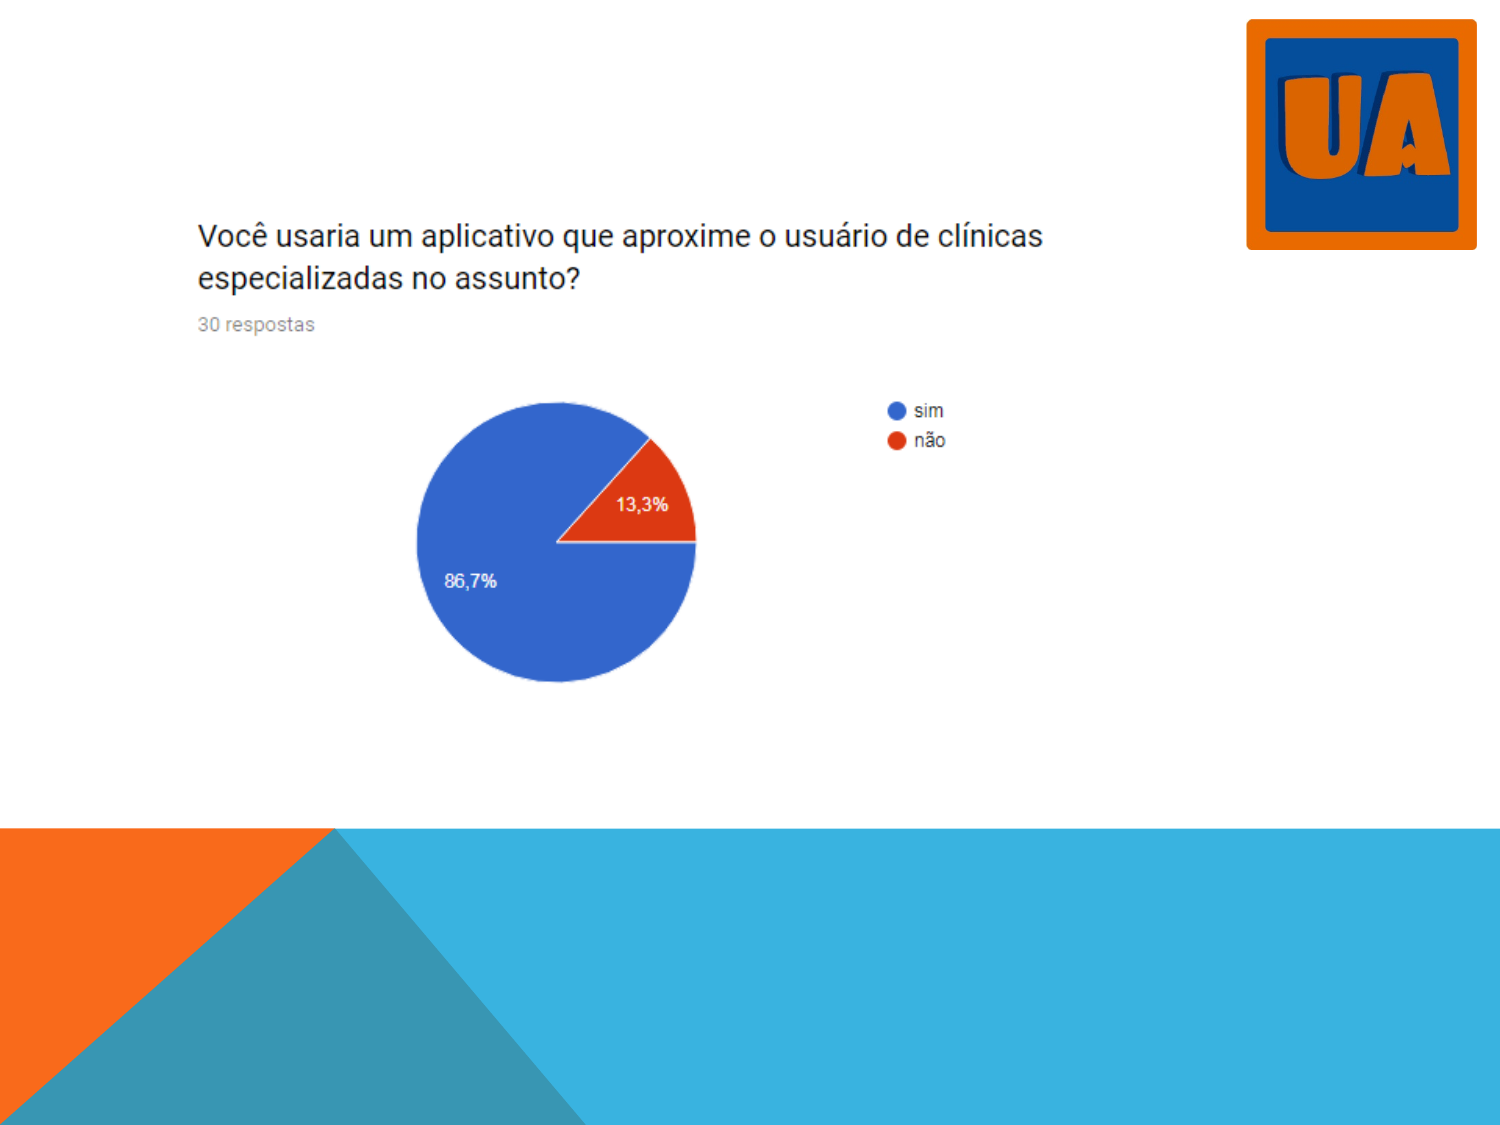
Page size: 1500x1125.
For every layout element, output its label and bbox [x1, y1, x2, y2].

picture [1246, 19, 1477, 250]
picture [182, 207, 1139, 760]
